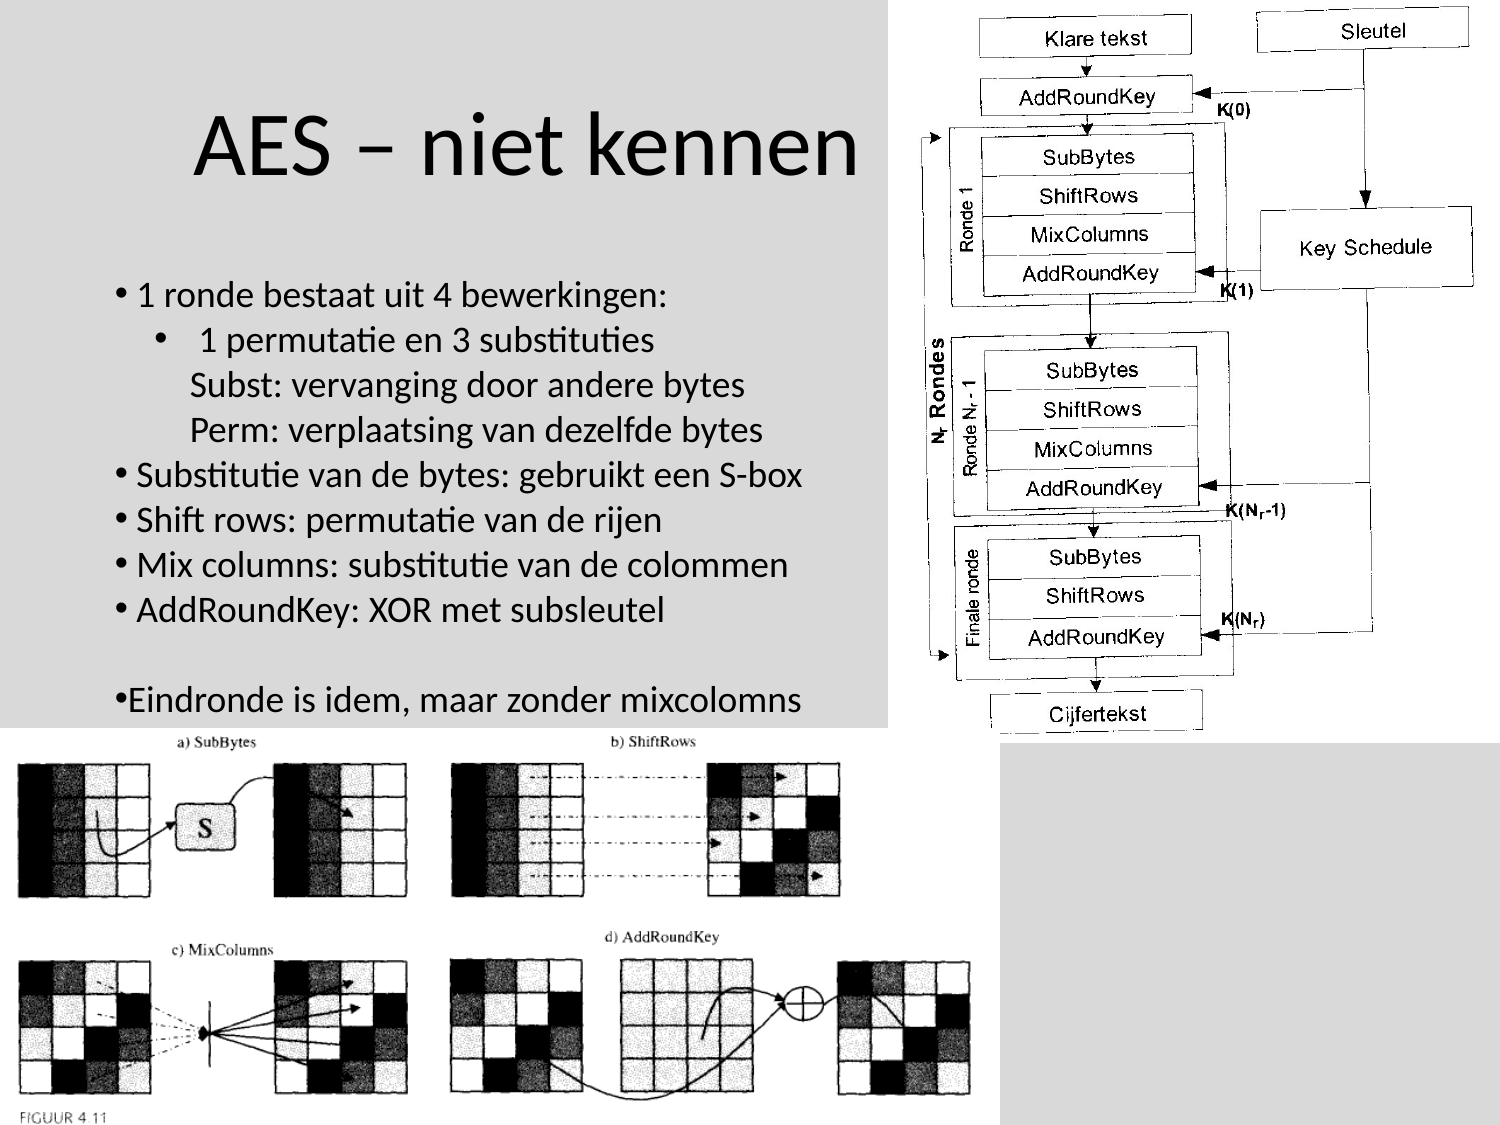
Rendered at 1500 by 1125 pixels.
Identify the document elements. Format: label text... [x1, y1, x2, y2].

picture [0, 728, 1001, 1125]
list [888, 0, 1500, 743]
text_box 1 ronde bestaat uit 4 bewerkingen: 1 permutatie en 3 substituties Subst: vervanging door andere bytes Perm: verplaatsing van dezelfde bytes Substitutie van de bytes: gebruikt een S-box Shift rows: permutatie van de rijen Mix columns: substitutie van de colommen AddRoundKey: XOR met subsleutel Eindronde is idem, maar zonder mixcolomns [99, 262, 875, 727]
title AES – niet kennen [75, 45, 883, 233]
